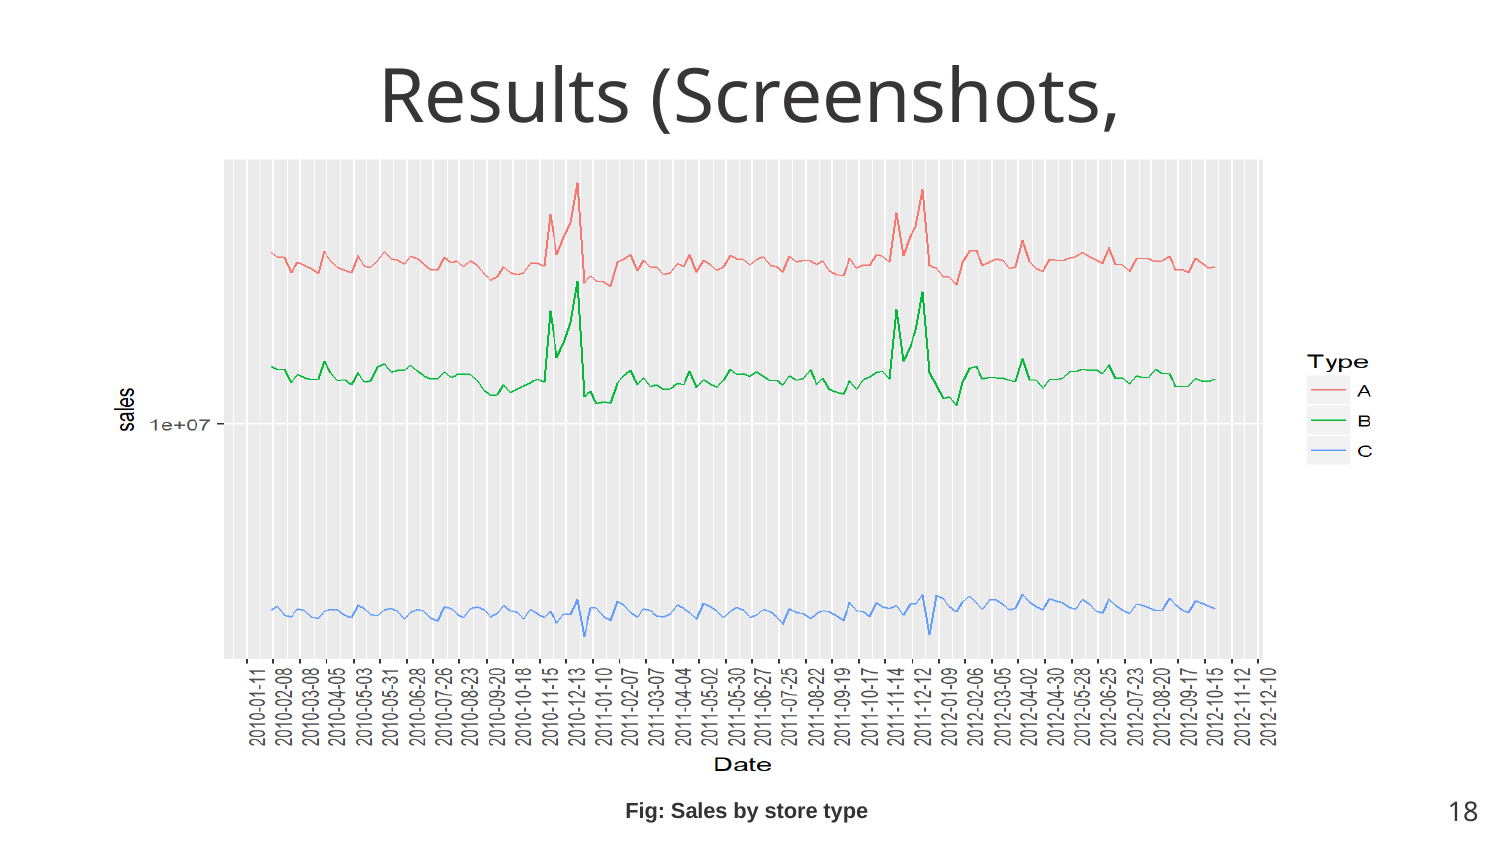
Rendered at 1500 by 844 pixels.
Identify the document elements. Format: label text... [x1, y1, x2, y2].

slide_number ‹#› [1403, 779, 1494, 844]
title Results (Screenshots, images and graphs) [246, 32, 1254, 136]
picture [97, 150, 1402, 780]
text_box Fig: Sales by store type [501, 788, 999, 836]
